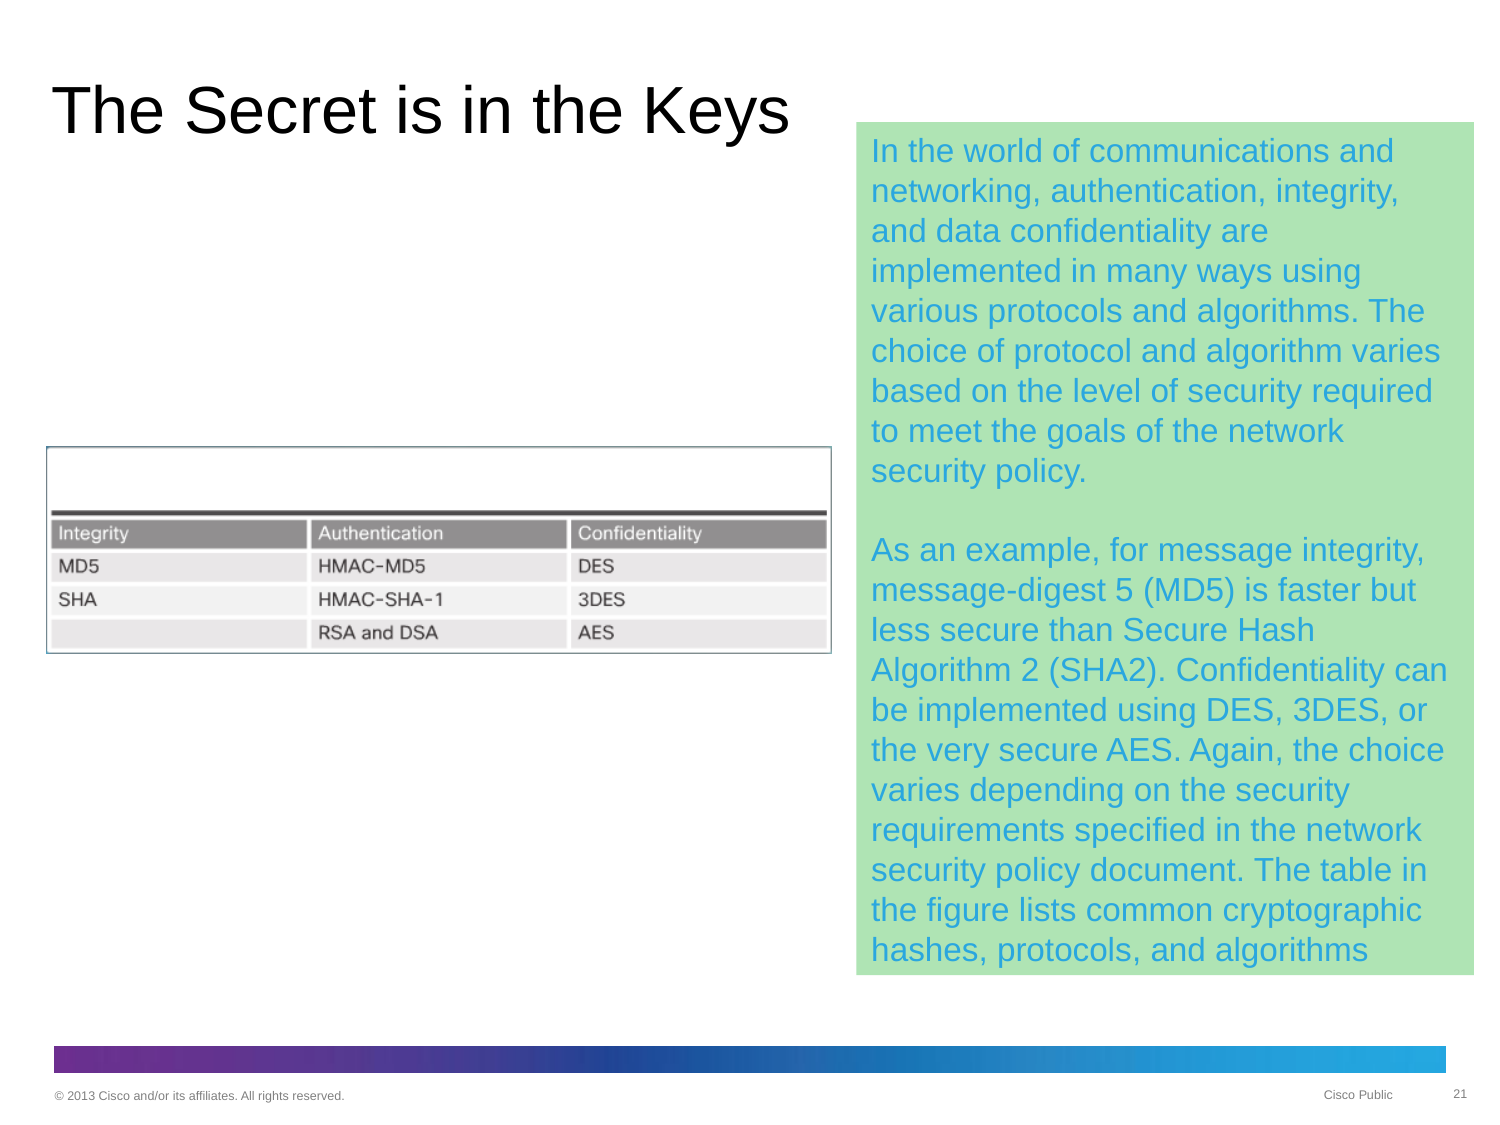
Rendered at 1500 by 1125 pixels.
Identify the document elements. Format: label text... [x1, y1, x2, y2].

picture [54, 1046, 1446, 1073]
picture [46, 446, 833, 654]
text_box In the world of communications and networking, authentication, integrity, and data confidentiality are implemented in many ways using various protocols and algorithms. The choice of protocol and algorithm varies based on the level of security required to meet the goals of the network security policy. As an example, for message integrity, message-digest 5 (MD5) is faster but less secure than Secure Hash Algorithm 2 (SHA2). Confidentiality can be implemented using DES, 3DES, or the very secure AES. Again, the choice varies depending on the security requirements specified in the network security policy document. The table in the figure lists common cryptographic hashes, protocols, and algorithms [856, 122, 1474, 976]
title The Secret is in the Keys [37, 17, 1447, 155]
